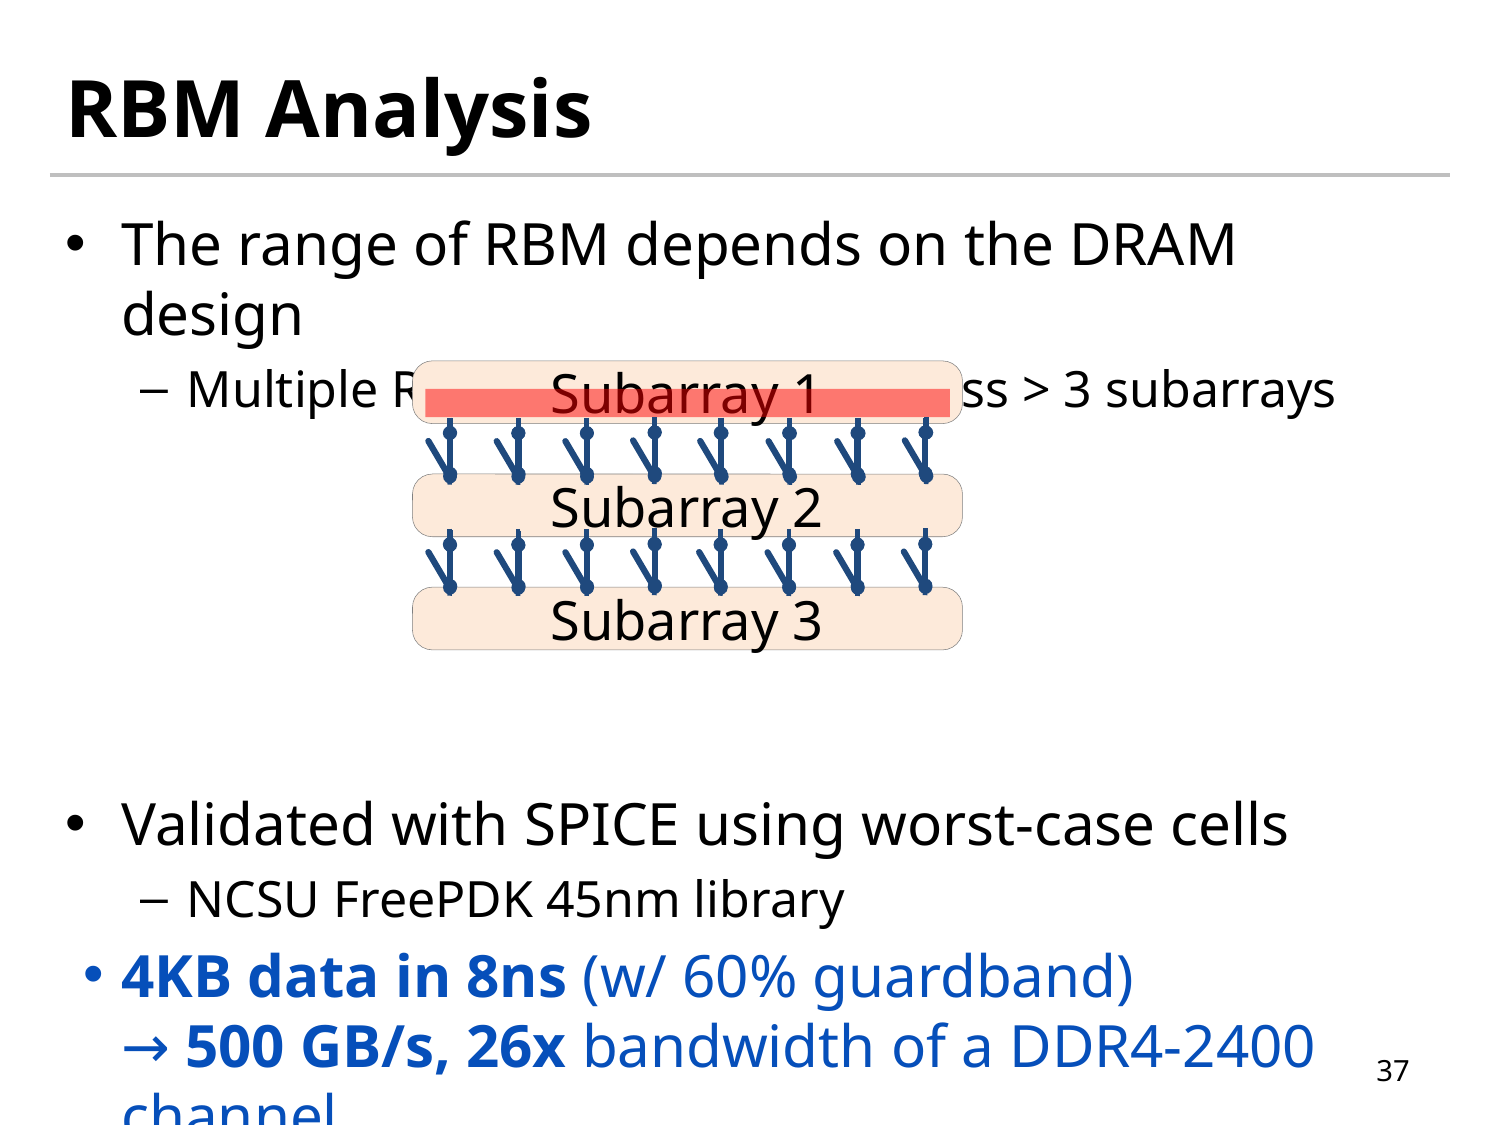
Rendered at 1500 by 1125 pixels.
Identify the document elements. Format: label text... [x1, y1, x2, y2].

title RBM Analysis [50, 12, 1450, 200]
slide_number 37 [1074, 1042, 1425, 1103]
list The range of RBM depends on the DRAM design Multiple RBMs to move data across > 3 subarrays Validated with SPICE using worst-case cells NCSU FreePDK 45nm library 4KB data in 8ns (w/ 60% guardband) → 500 GB/s, 26x bandwidth of a DDR4-2400 channel 0.8% DRAM chip area overhead [O+ ISCA’14] [50, 200, 1450, 1075]
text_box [412, 360, 963, 650]
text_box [428, 417, 927, 596]
